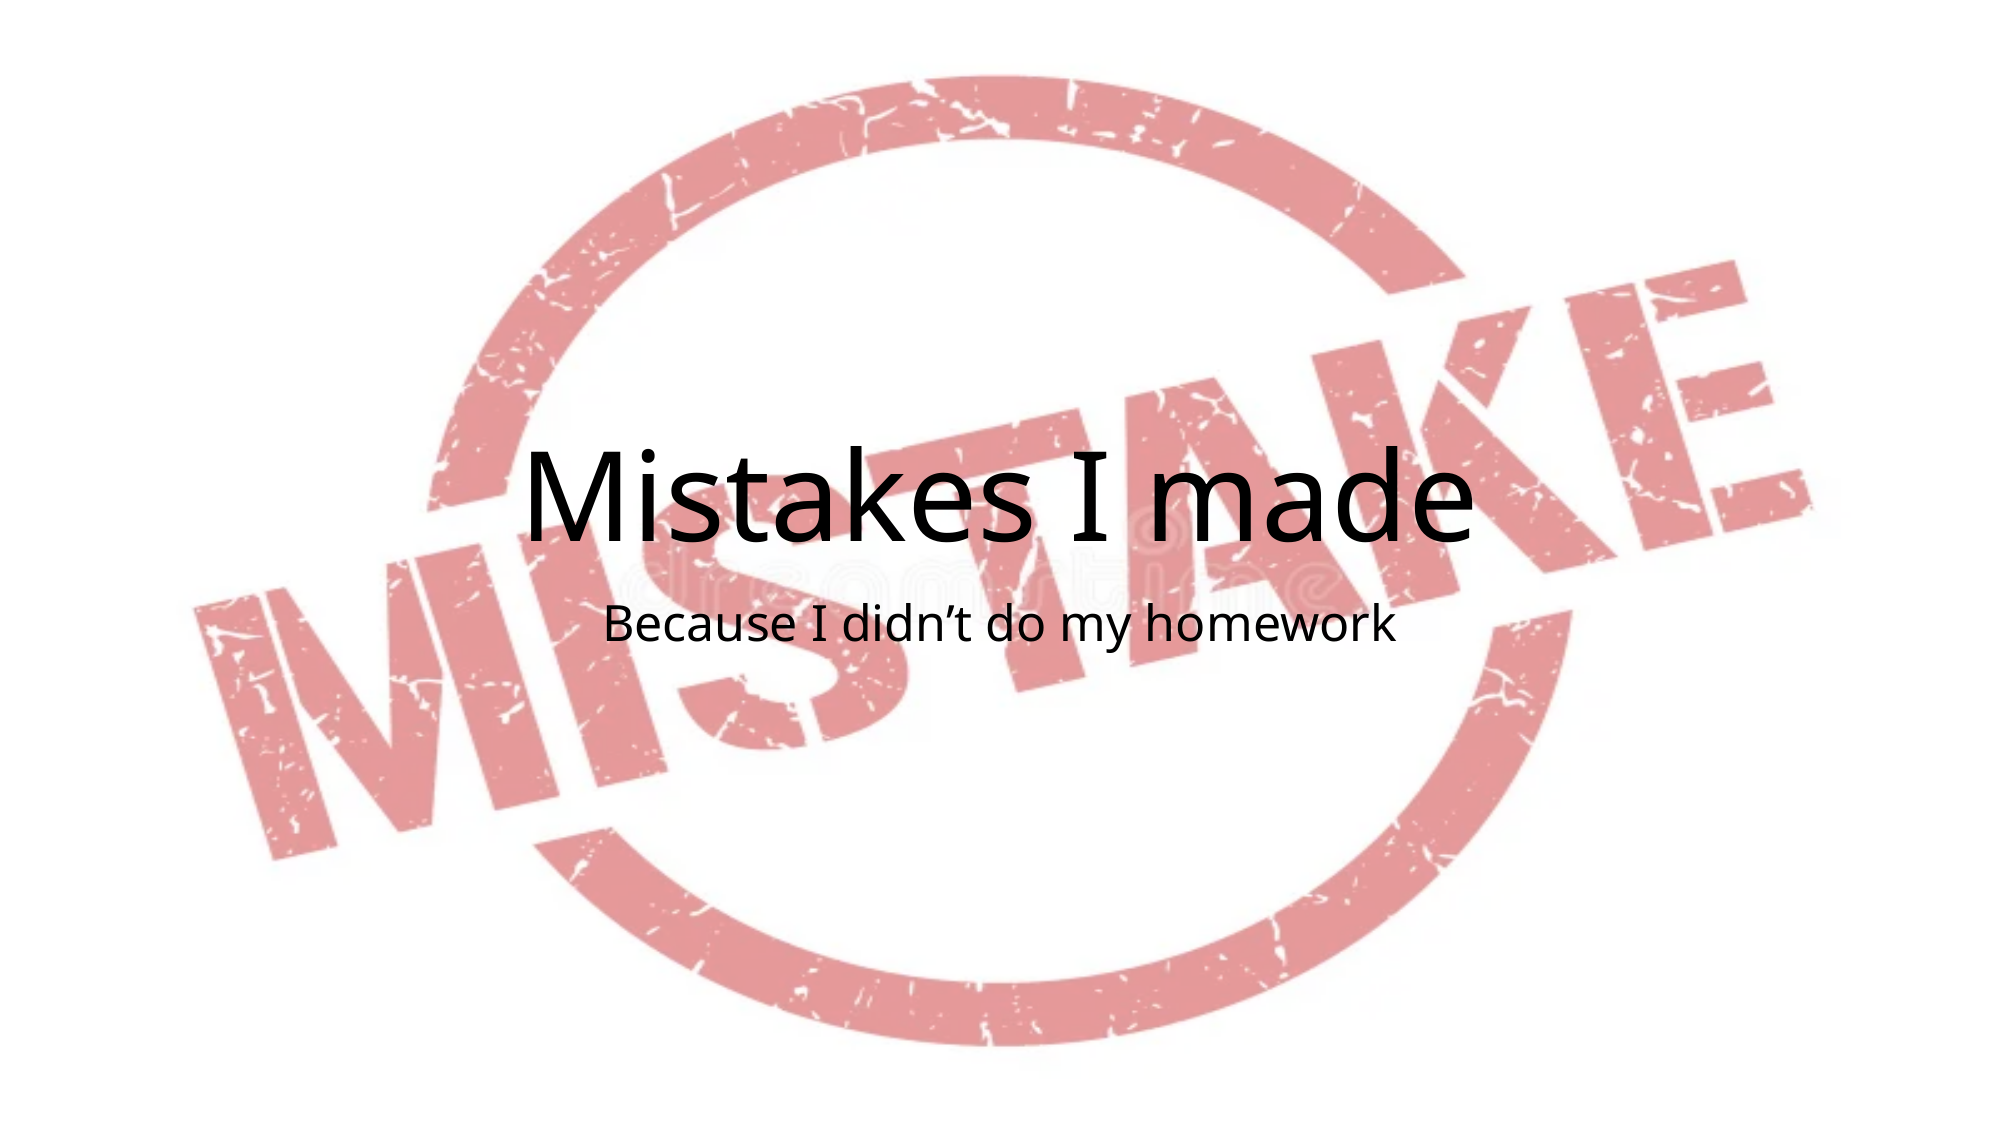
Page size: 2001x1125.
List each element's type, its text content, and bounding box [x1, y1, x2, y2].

subtitle Because I didn’t do my homework [249, 590, 1750, 863]
title Mistakes I made [249, 184, 1750, 576]
